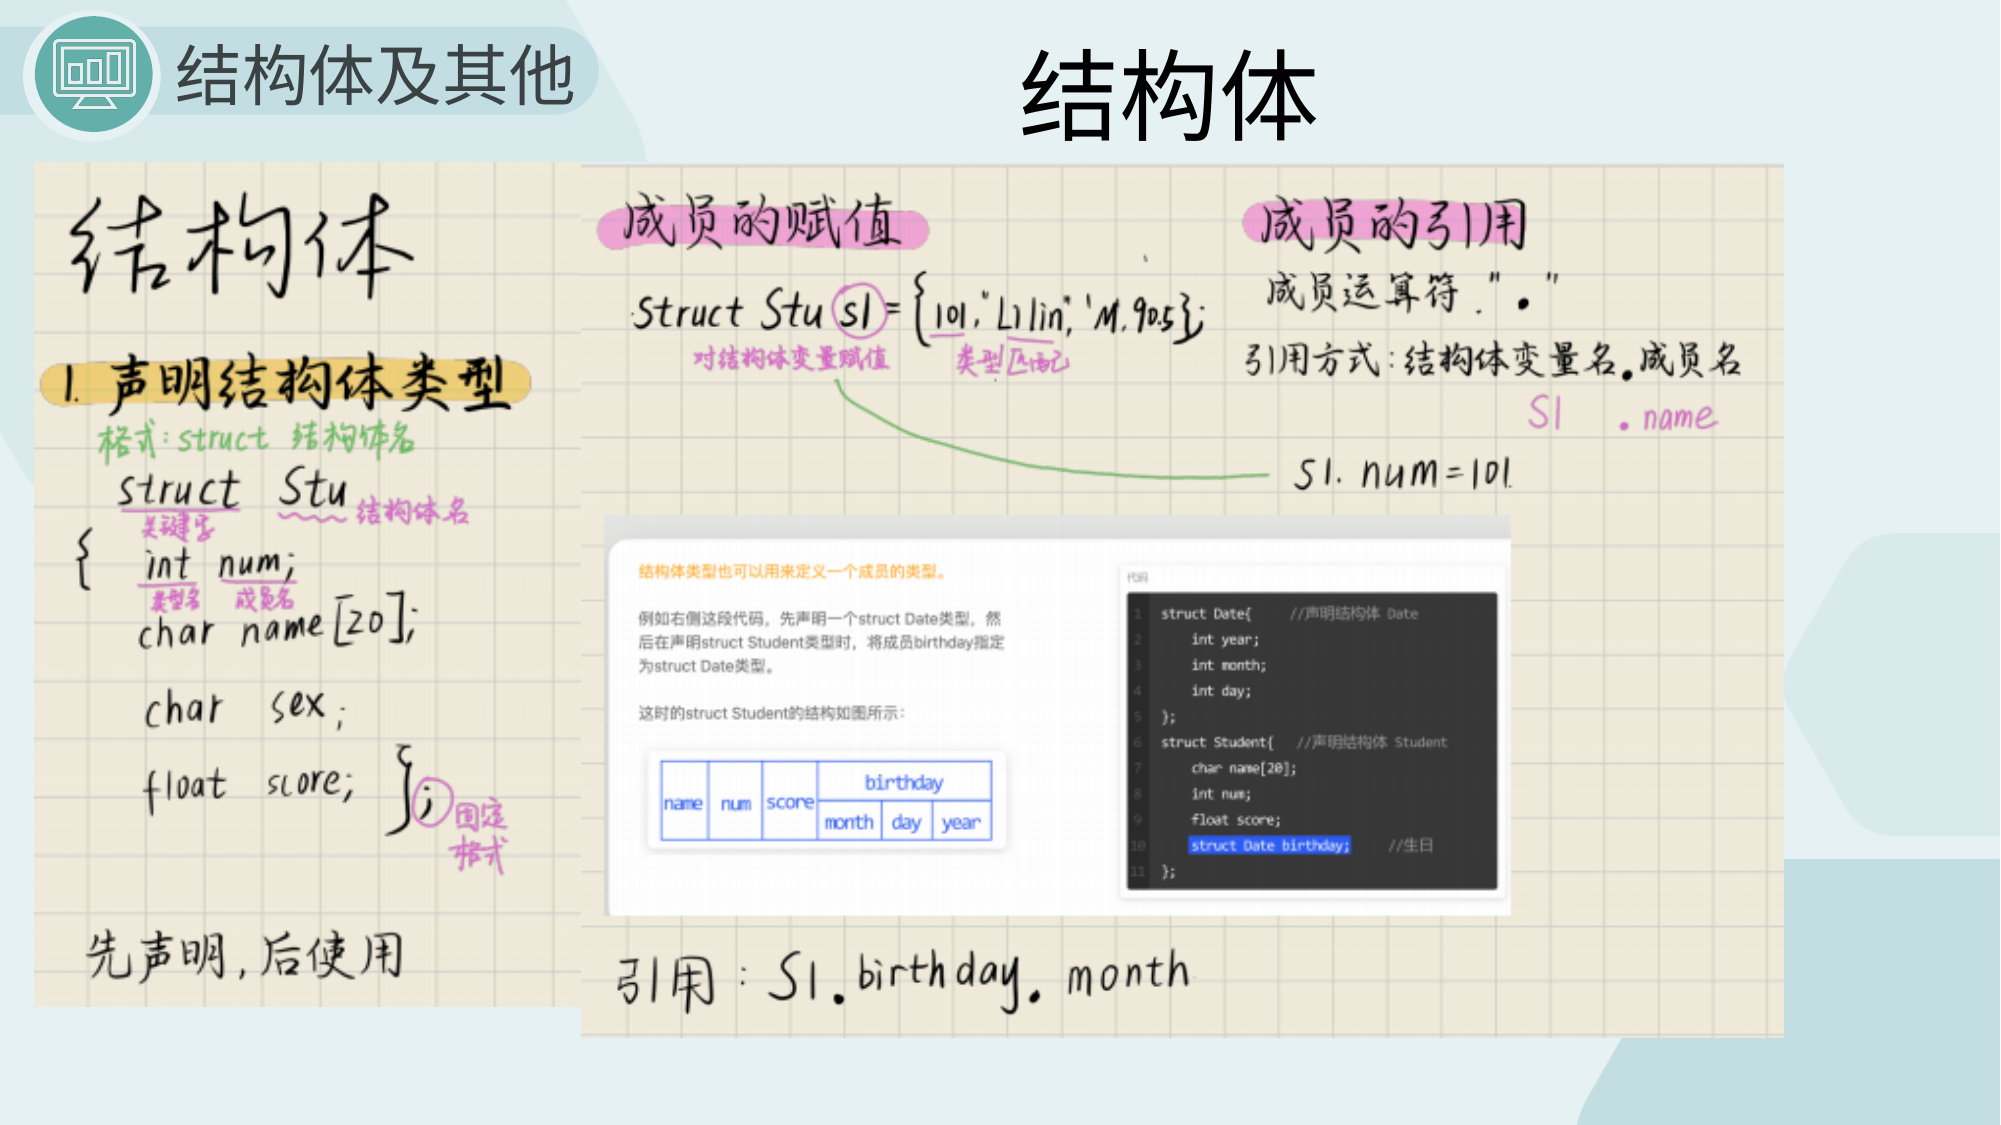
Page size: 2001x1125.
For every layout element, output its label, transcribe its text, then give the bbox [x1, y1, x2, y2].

text_box 结构体 [1004, 26, 1577, 162]
picture [0, 0, 2000, 1125]
